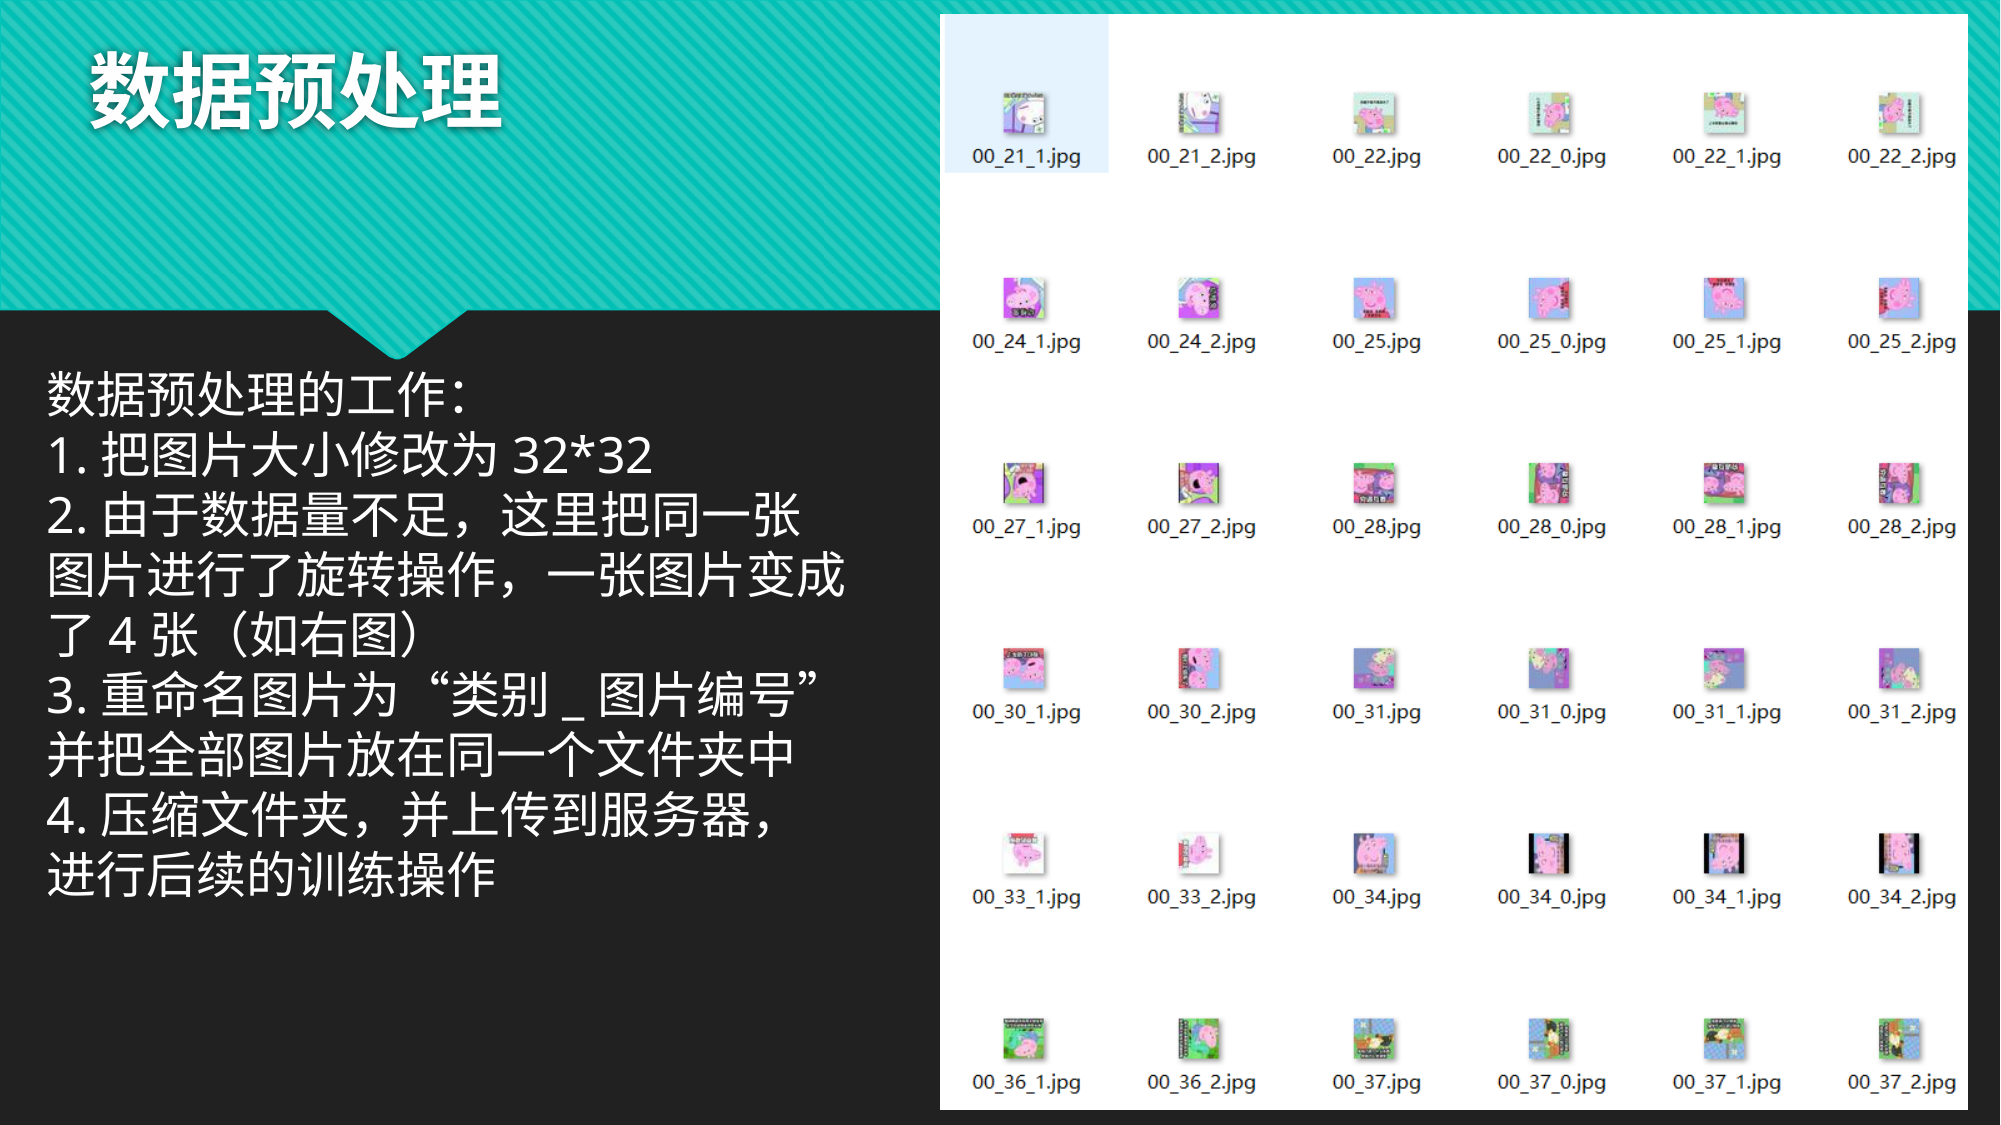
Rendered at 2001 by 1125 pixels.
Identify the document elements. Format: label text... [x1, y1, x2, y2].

text_box 数据预处理的工作： 1.把图片大小修改为32*32 2.由于数据量不足，这里把同一张图片进行了旋转操作，一张图片变成了4张（如右图） 3.重命名图片为“类别_图片编号”并把全部图片放在同一个文件夹中 4.压缩文件夹，并上传到服务器，进行后续的训练操作 [32, 356, 864, 912]
picture [940, 14, 1969, 1111]
title 数据预处理 [73, 0, 1808, 147]
